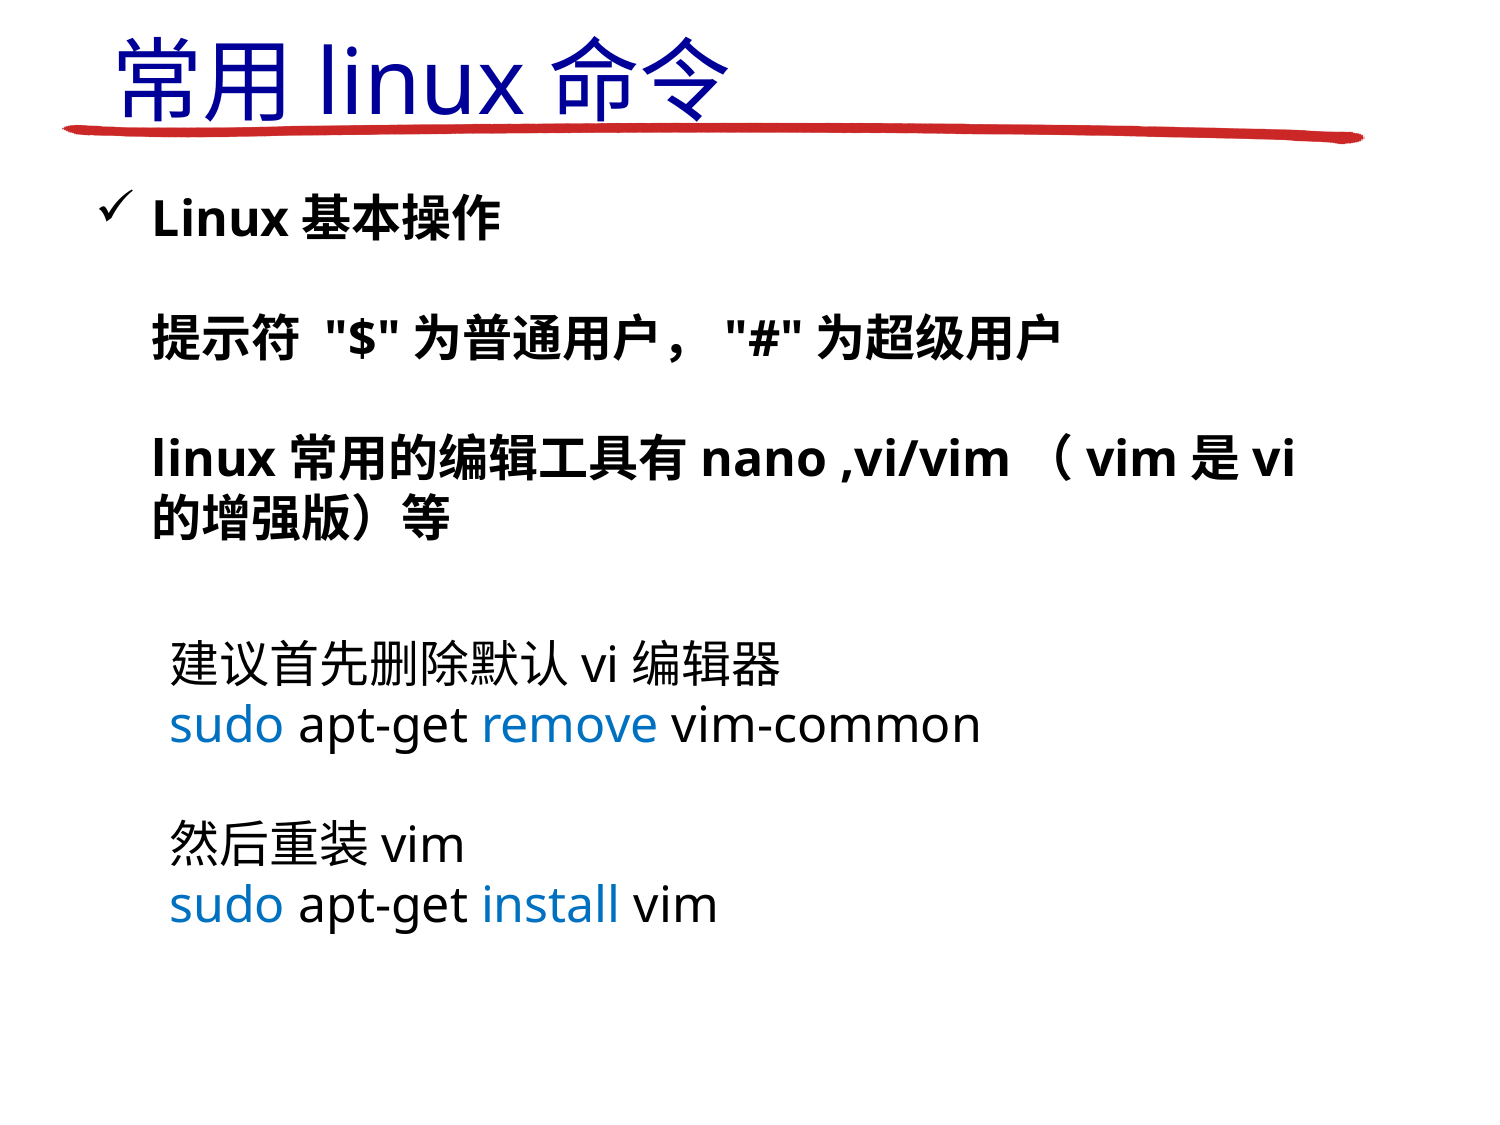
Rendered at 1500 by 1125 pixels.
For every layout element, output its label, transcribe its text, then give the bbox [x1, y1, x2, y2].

text_box 建议首先删除默认vi编辑器 sudo apt-get remove vim-common 然后重装vim sudo apt-get install vim [154, 625, 1365, 940]
text_box 常用linux命令 [96, 1, 1375, 116]
title Linux基本操作 提示符 "$"为普通用户，"#"为超级用户 linux常用的编辑工具有nano ,vi/vim（vim是vi的增强版）等 [80, 158, 1356, 745]
picture [56, 117, 1380, 151]
